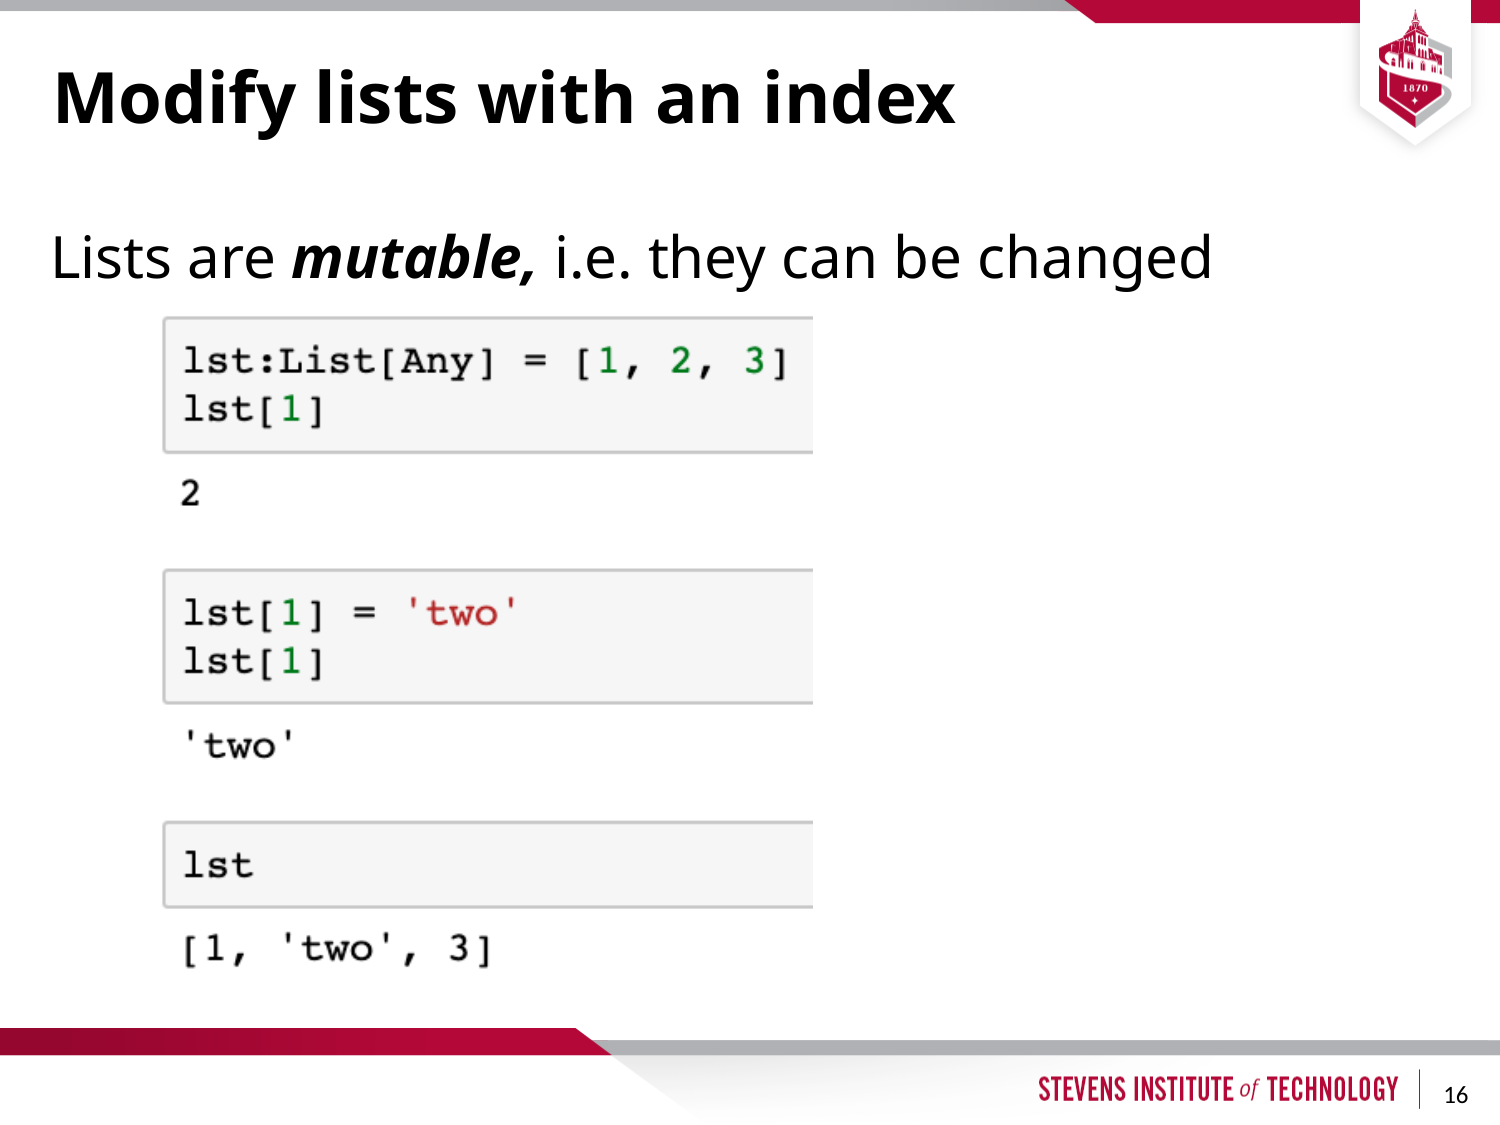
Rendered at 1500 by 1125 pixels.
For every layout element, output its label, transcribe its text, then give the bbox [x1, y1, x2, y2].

list Lists are mutable, i.e. they can be changed [35, 212, 1423, 953]
picture [0, 1028, 1500, 1125]
title Modify lists with an index [37, 45, 1338, 150]
slide_number 16 [1428, 1071, 1490, 1108]
picture [155, 305, 813, 993]
picture [0, 0, 1500, 160]
